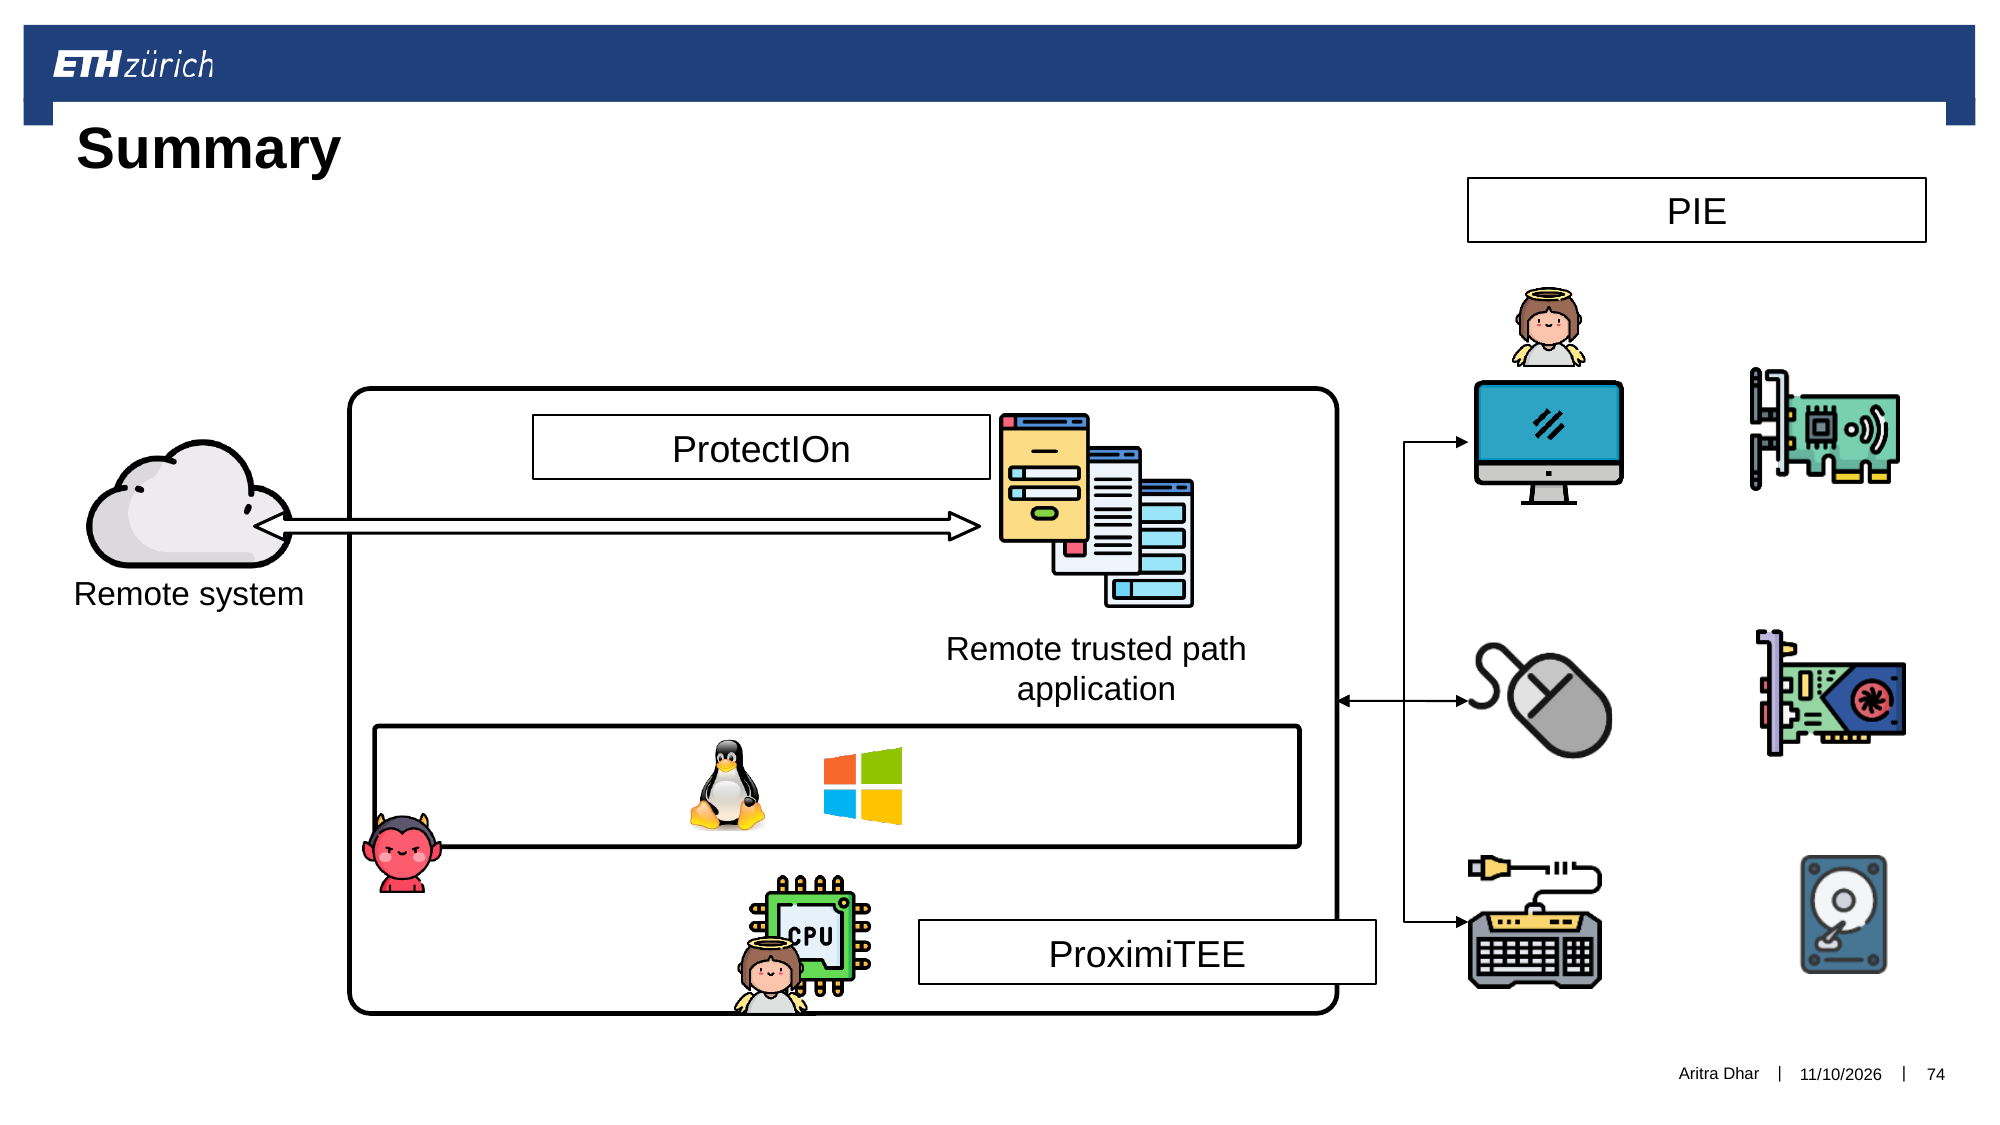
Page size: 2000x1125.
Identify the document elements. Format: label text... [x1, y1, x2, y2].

footer Aritra Dhar [999, 1034, 1760, 1111]
picture [1468, 855, 1602, 989]
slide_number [1790, 1034, 1892, 1112]
text_box [347, 386, 1340, 1016]
picture [1469, 641, 1613, 761]
picture [1468, 379, 1629, 505]
text_box PIE [1466, 175, 1928, 244]
picture [686, 738, 766, 832]
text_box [1336, 707, 1469, 923]
text_box [297, 510, 982, 542]
picture [1750, 354, 1900, 504]
picture [730, 875, 871, 1016]
text_box Remote system [51, 565, 327, 620]
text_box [1336, 441, 1469, 699]
text_box [372, 723, 1302, 849]
text_box ProtectIOn [531, 413, 993, 481]
picture [1508, 287, 1588, 367]
picture [362, 813, 442, 893]
text_box ProximiTEE [917, 918, 1378, 986]
picture [1792, 855, 1894, 974]
title Summary [53, 101, 1946, 262]
picture [1756, 618, 1907, 769]
slide_number 74 [1906, 1034, 1966, 1112]
picture [824, 747, 902, 825]
picture [86, 400, 293, 607]
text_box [999, 413, 1194, 608]
text_box Remote trusted path application [909, 619, 1284, 715]
